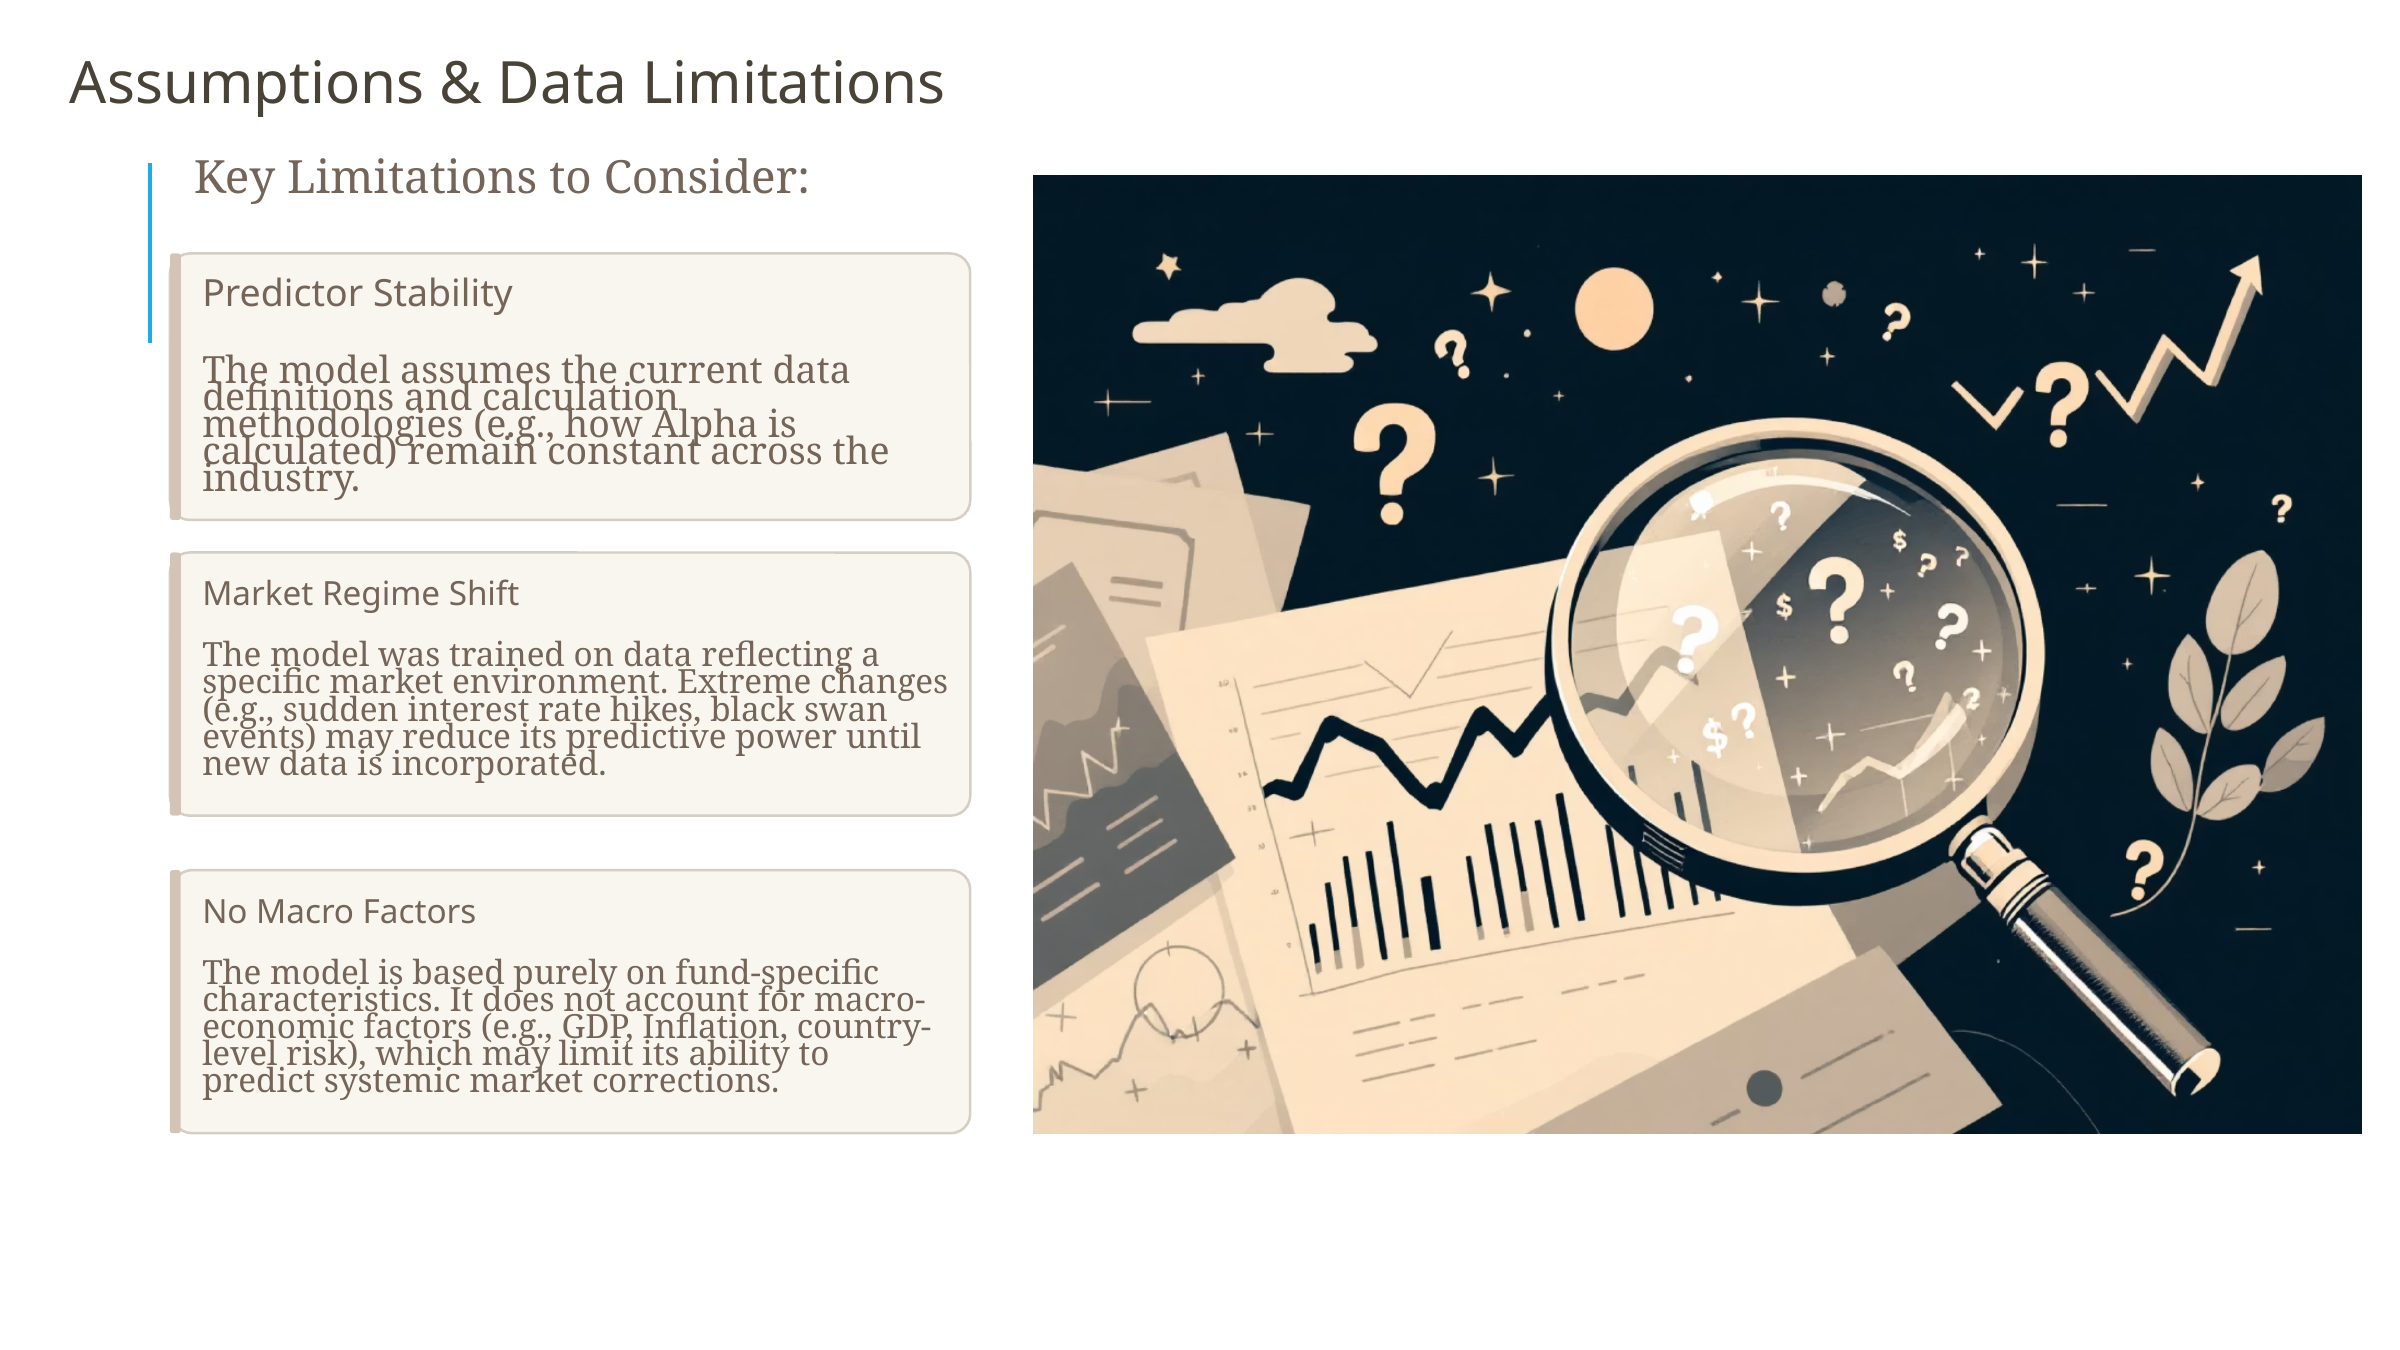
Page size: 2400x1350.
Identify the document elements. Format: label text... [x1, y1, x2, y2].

picture [1033, 174, 2362, 1134]
text_box Assumptions & Data Limitations [69, 61, 769, 116]
text_box Key Limitations to Consider: [193, 175, 958, 248]
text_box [169, 253, 971, 521]
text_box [169, 869, 971, 1134]
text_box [169, 552, 971, 816]
